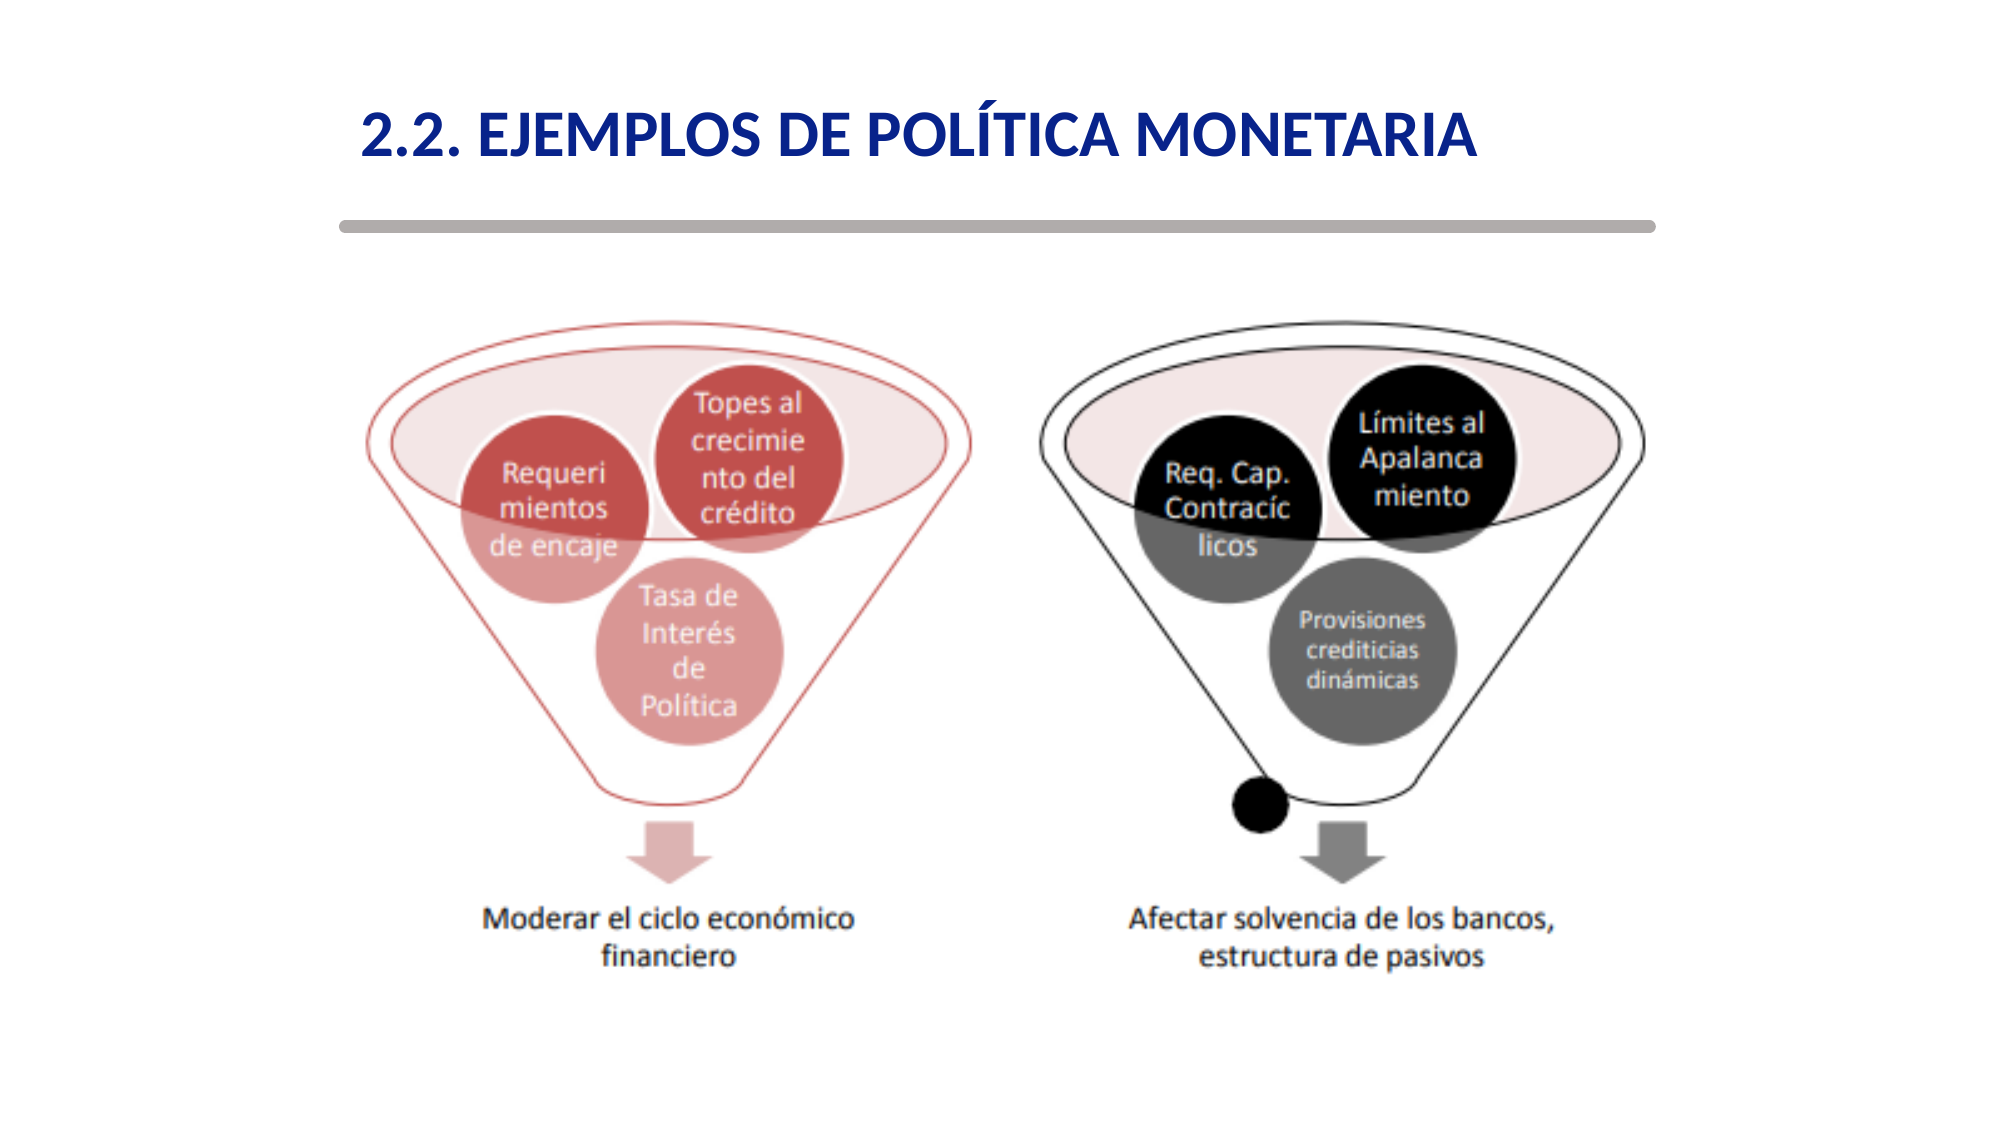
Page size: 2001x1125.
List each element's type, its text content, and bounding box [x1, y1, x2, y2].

picture [334, 298, 1666, 997]
text_box 2.2. EJEMPLOS DE POLÍTICA MONETARIA [345, 82, 1738, 177]
